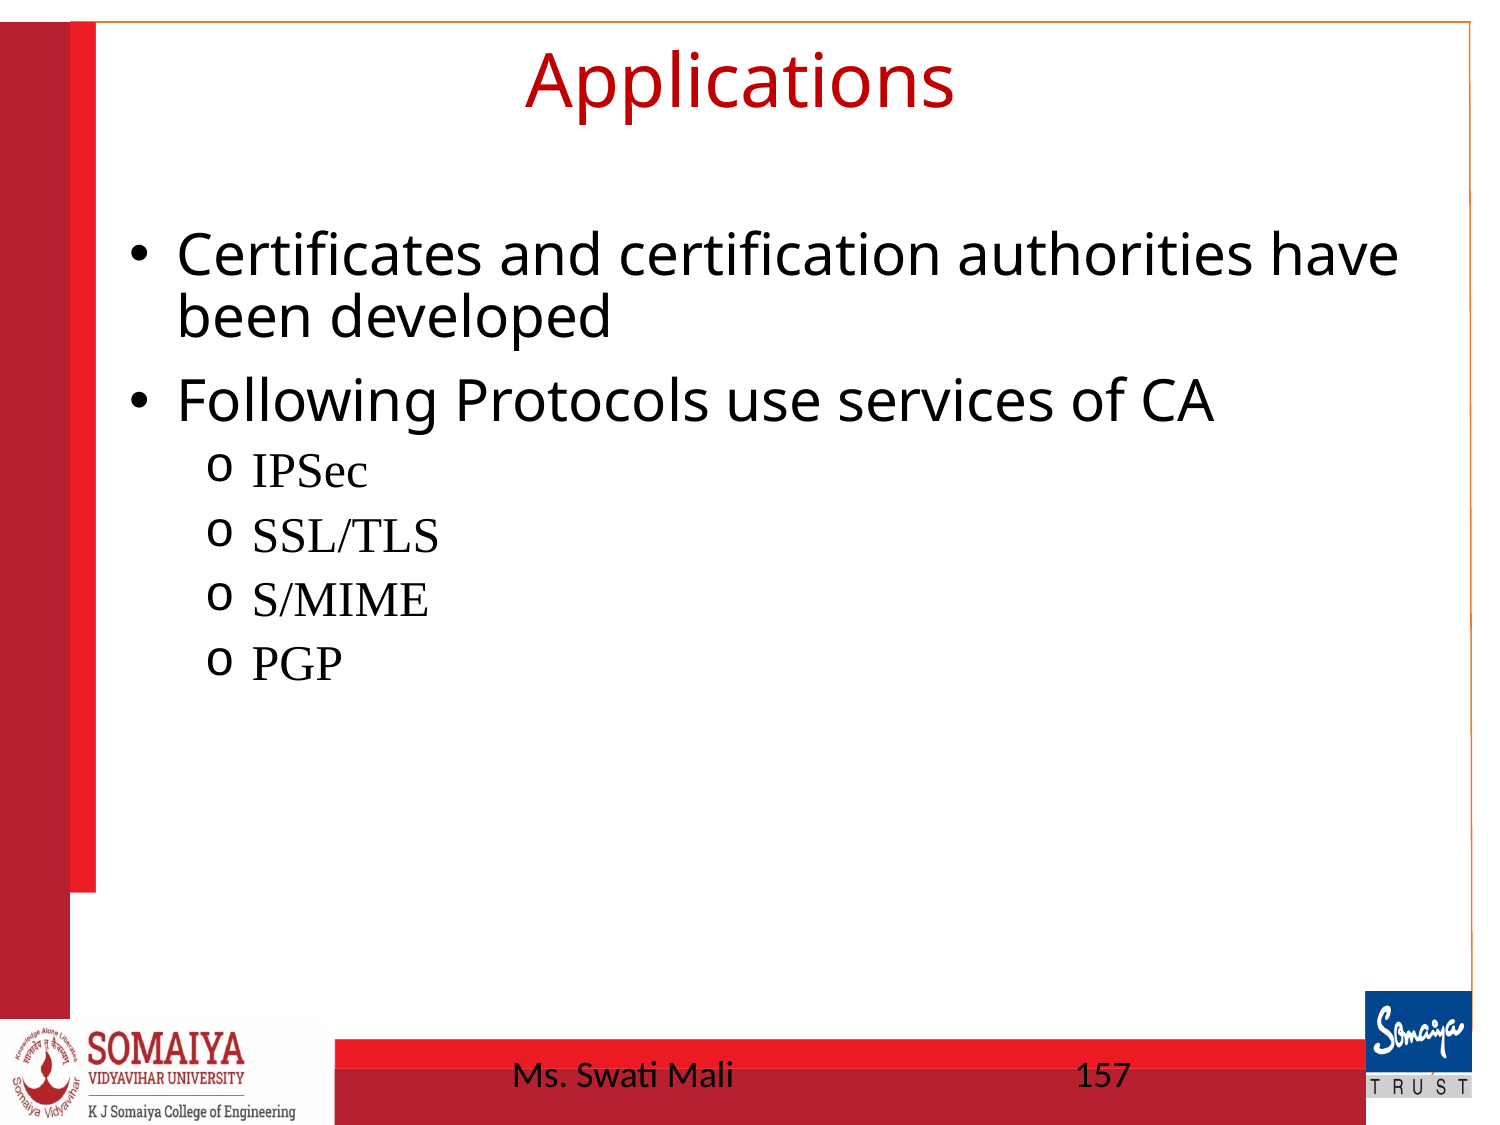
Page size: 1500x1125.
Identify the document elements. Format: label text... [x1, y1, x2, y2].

title Applications [134, 35, 1349, 179]
picture [0, 22, 327, 1125]
list Certificates and certification authorities have been developed Following Protocols use services of CA IPSec SSL/TLS S/MIME PGP [114, 217, 1465, 960]
footer Ms. Swati Mali [496, 1042, 1004, 1103]
picture [335, 1040, 1365, 1125]
picture [1365, 991, 1472, 1098]
slide_number 157 [1059, 1042, 1397, 1103]
